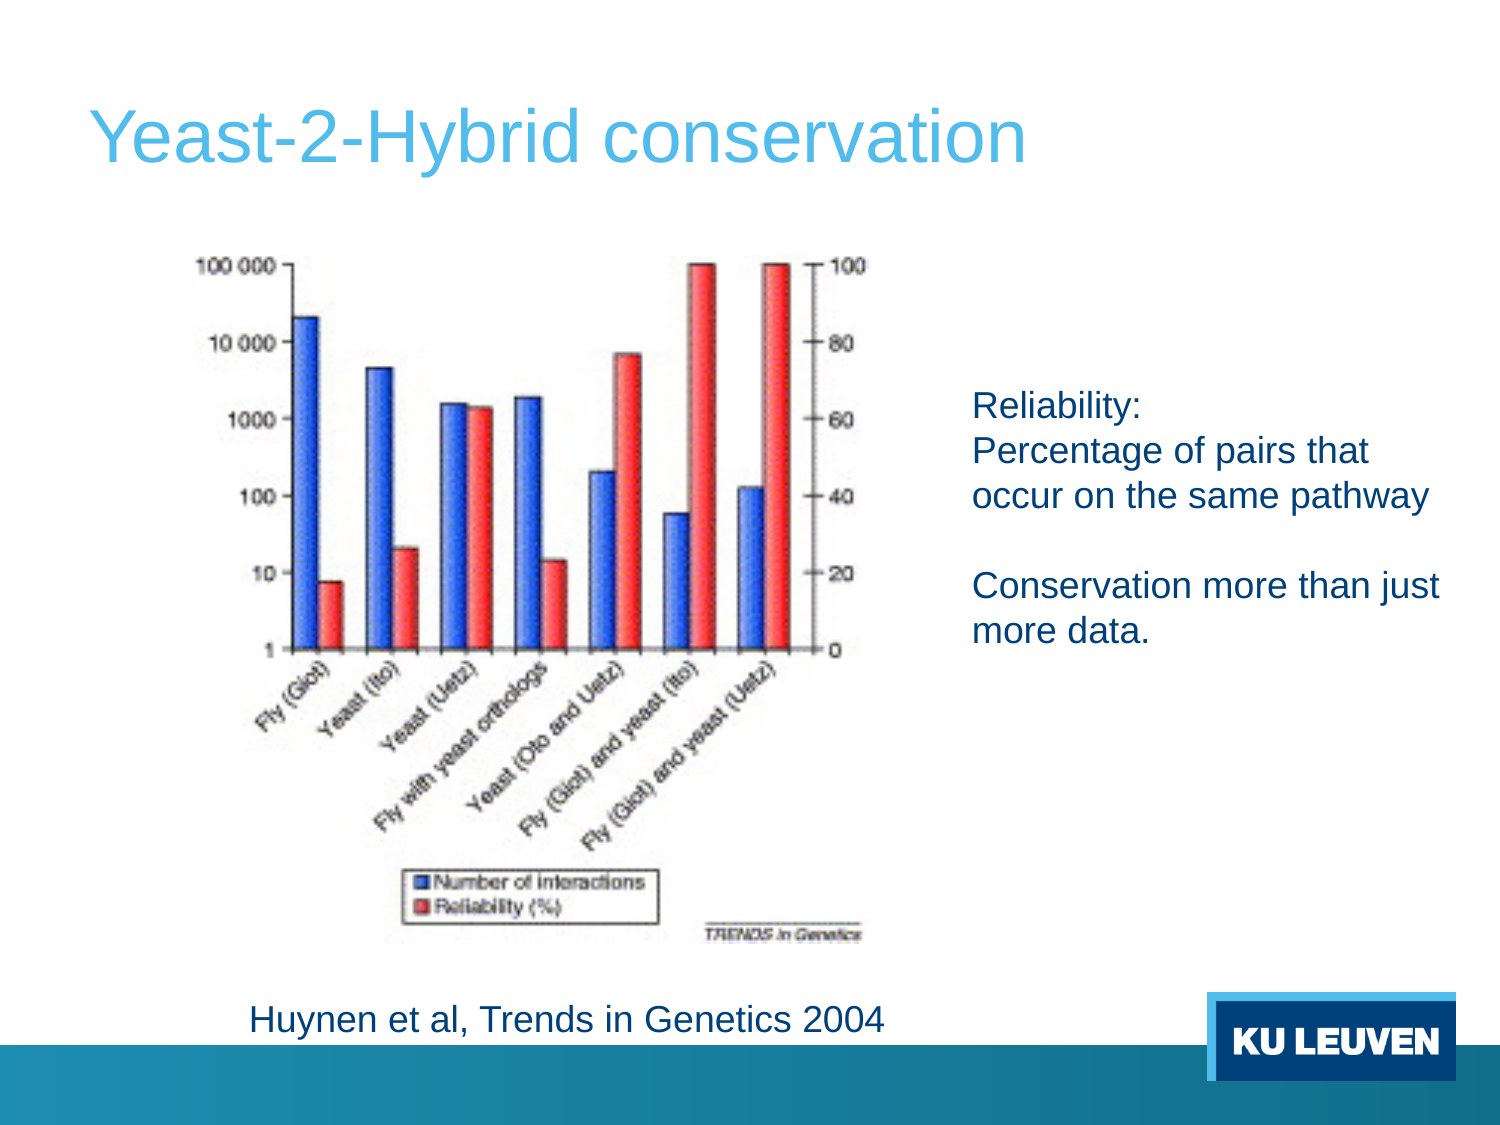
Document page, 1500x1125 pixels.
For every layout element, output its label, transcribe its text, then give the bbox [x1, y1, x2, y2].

text_box Huynen et al, Trends in Genetics 2004 [234, 987, 901, 1048]
text_box Reliability: Percentage of pairs that occur on the same pathway Conservation more than just more data. [957, 373, 1455, 659]
picture [1207, 992, 1456, 1081]
picture [194, 255, 869, 944]
title Yeast-2-Hybrid conservation [88, 29, 1456, 178]
